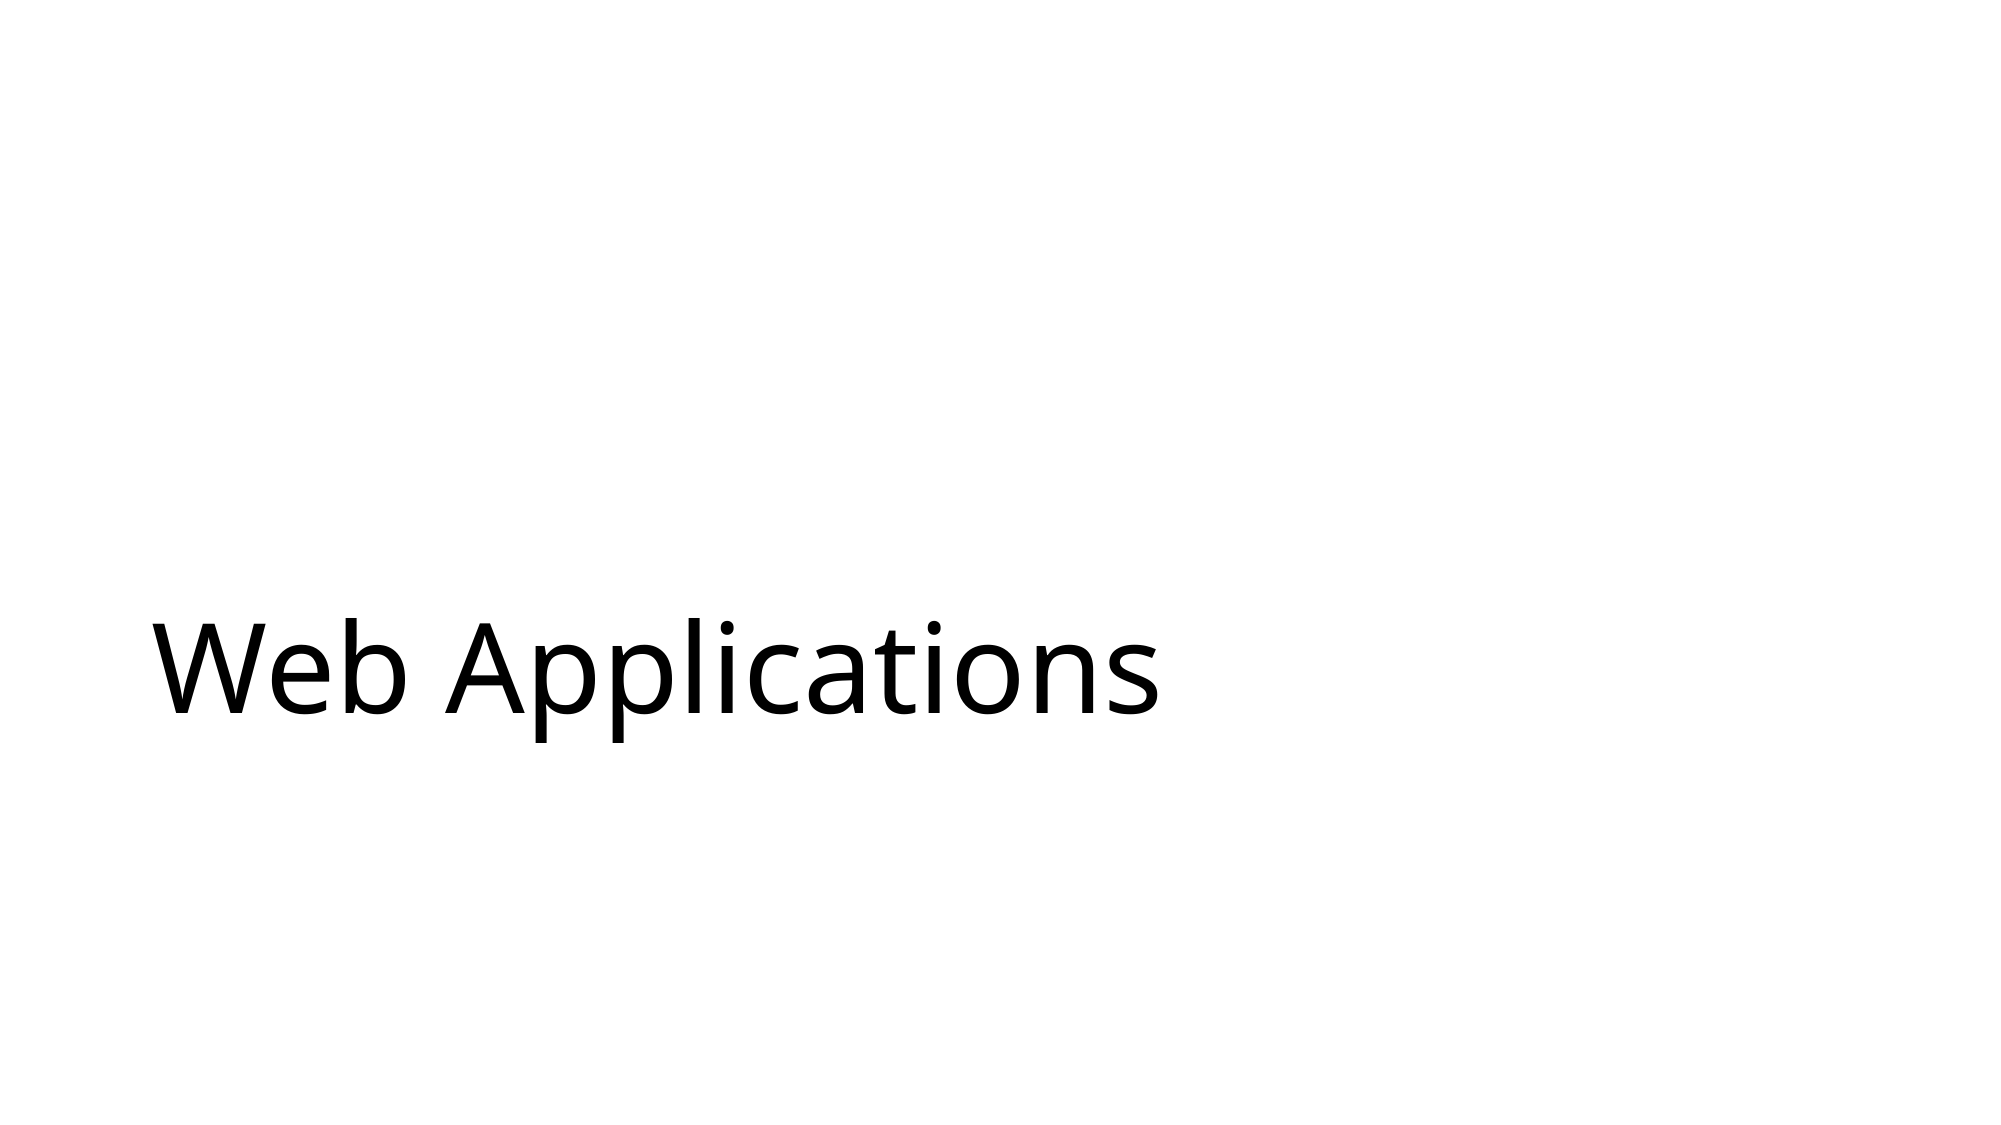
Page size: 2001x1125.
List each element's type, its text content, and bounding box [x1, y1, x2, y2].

title Web Applications [136, 280, 1862, 749]
